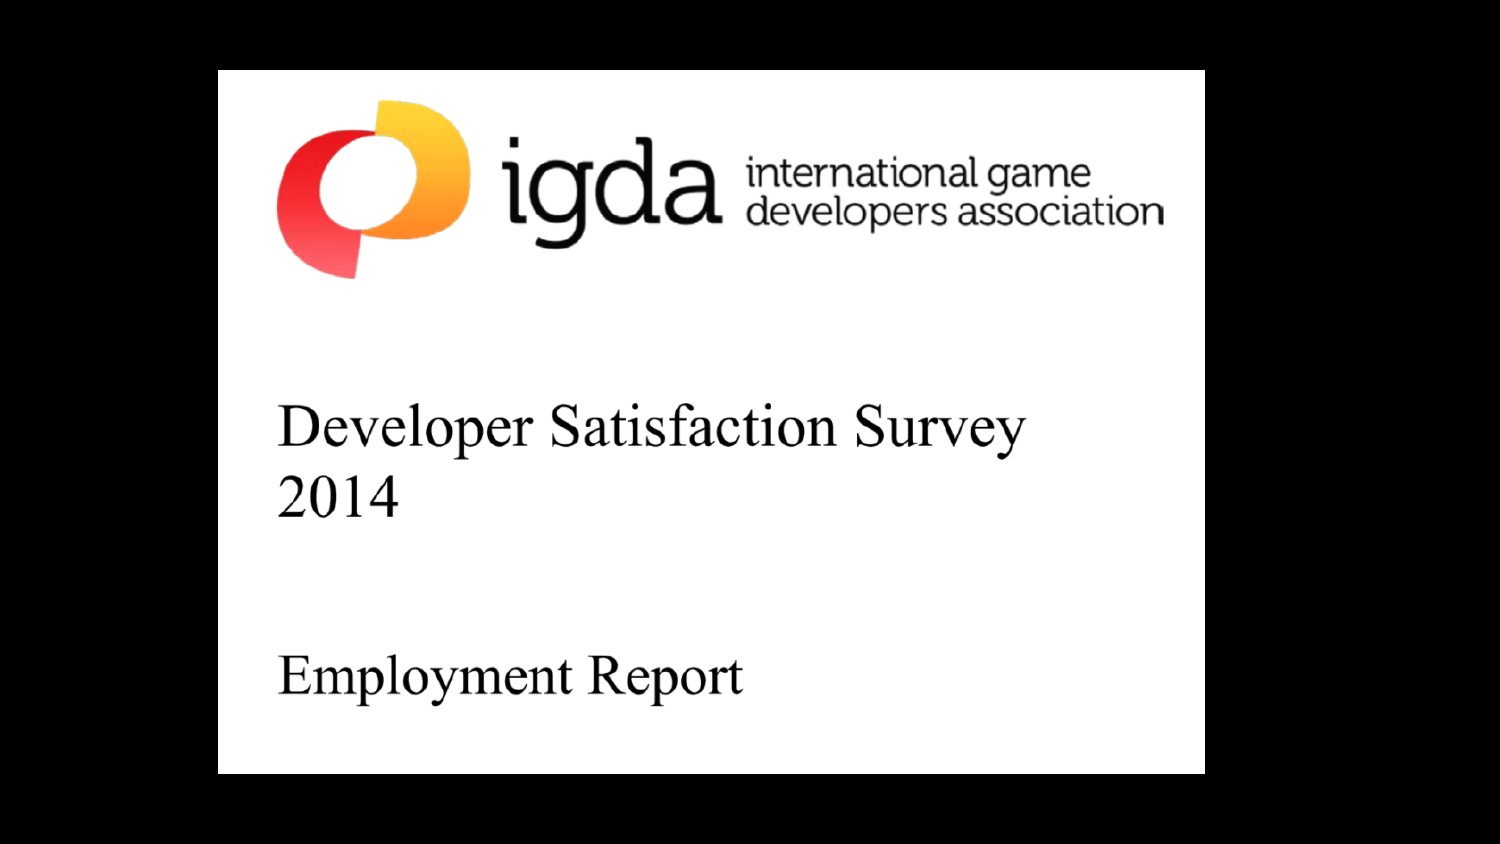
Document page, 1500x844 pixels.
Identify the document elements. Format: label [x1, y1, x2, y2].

picture [217, 70, 1205, 774]
